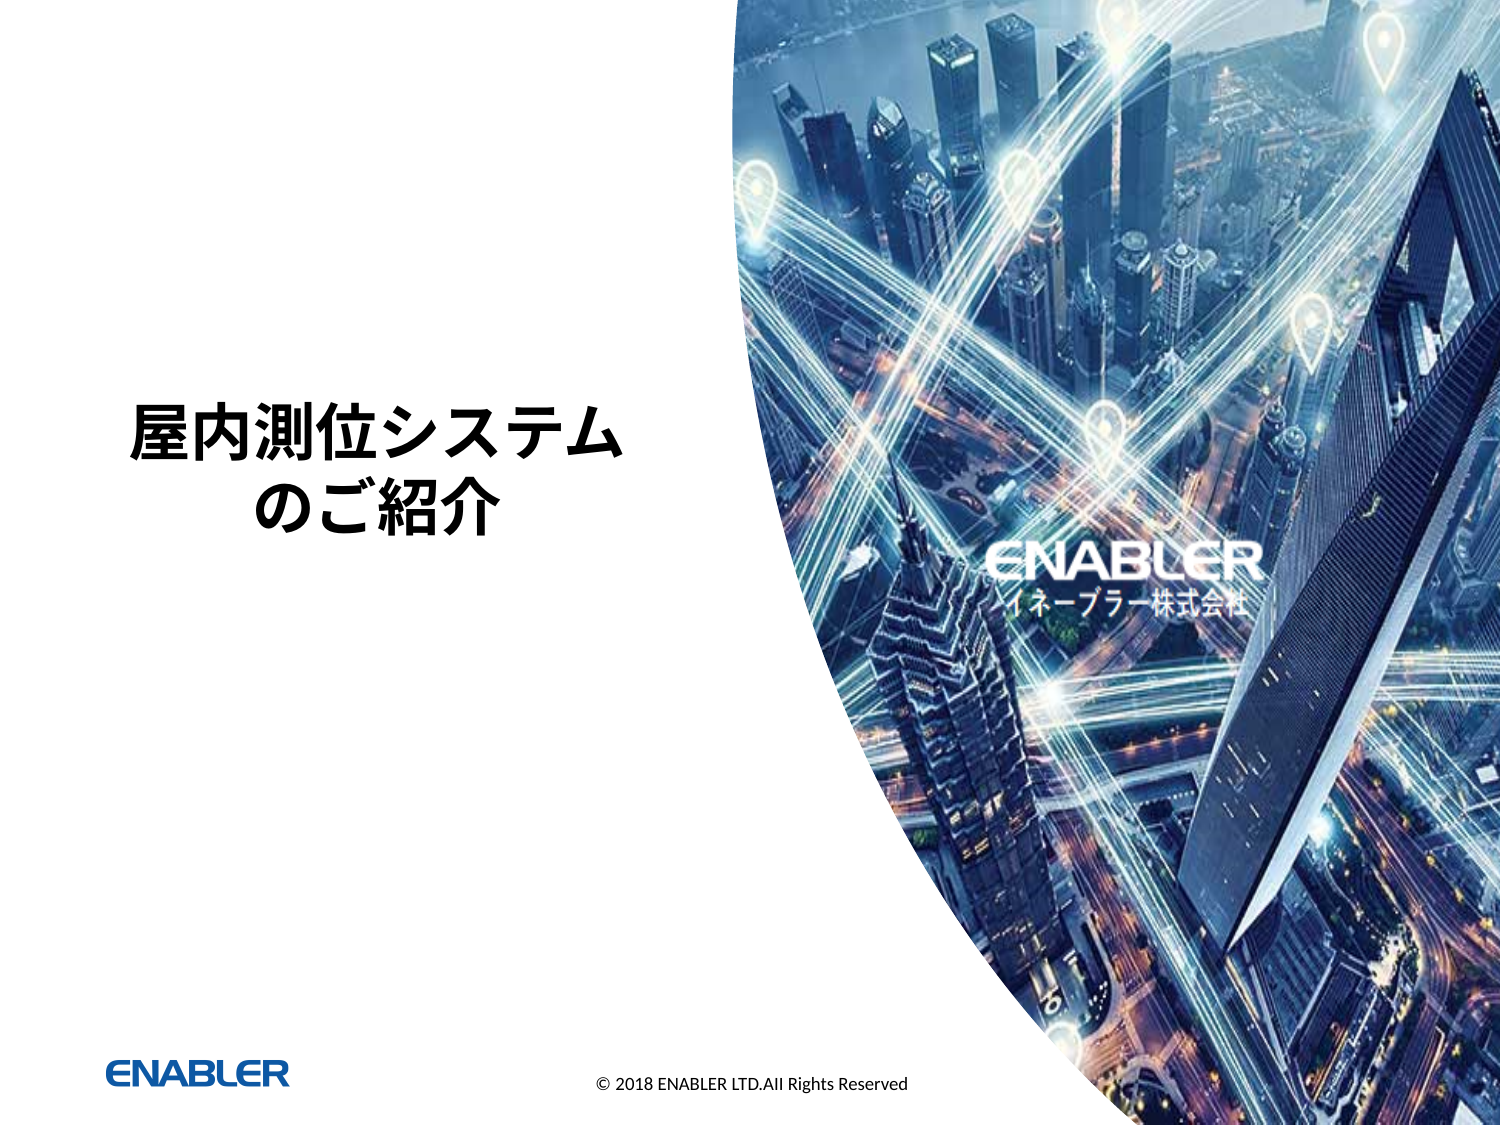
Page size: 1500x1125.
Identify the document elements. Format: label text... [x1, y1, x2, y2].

text_box 屋内測位システム のご紹介 [113, 385, 641, 551]
picture [93, 1038, 304, 1110]
picture [732, 0, 1500, 1125]
